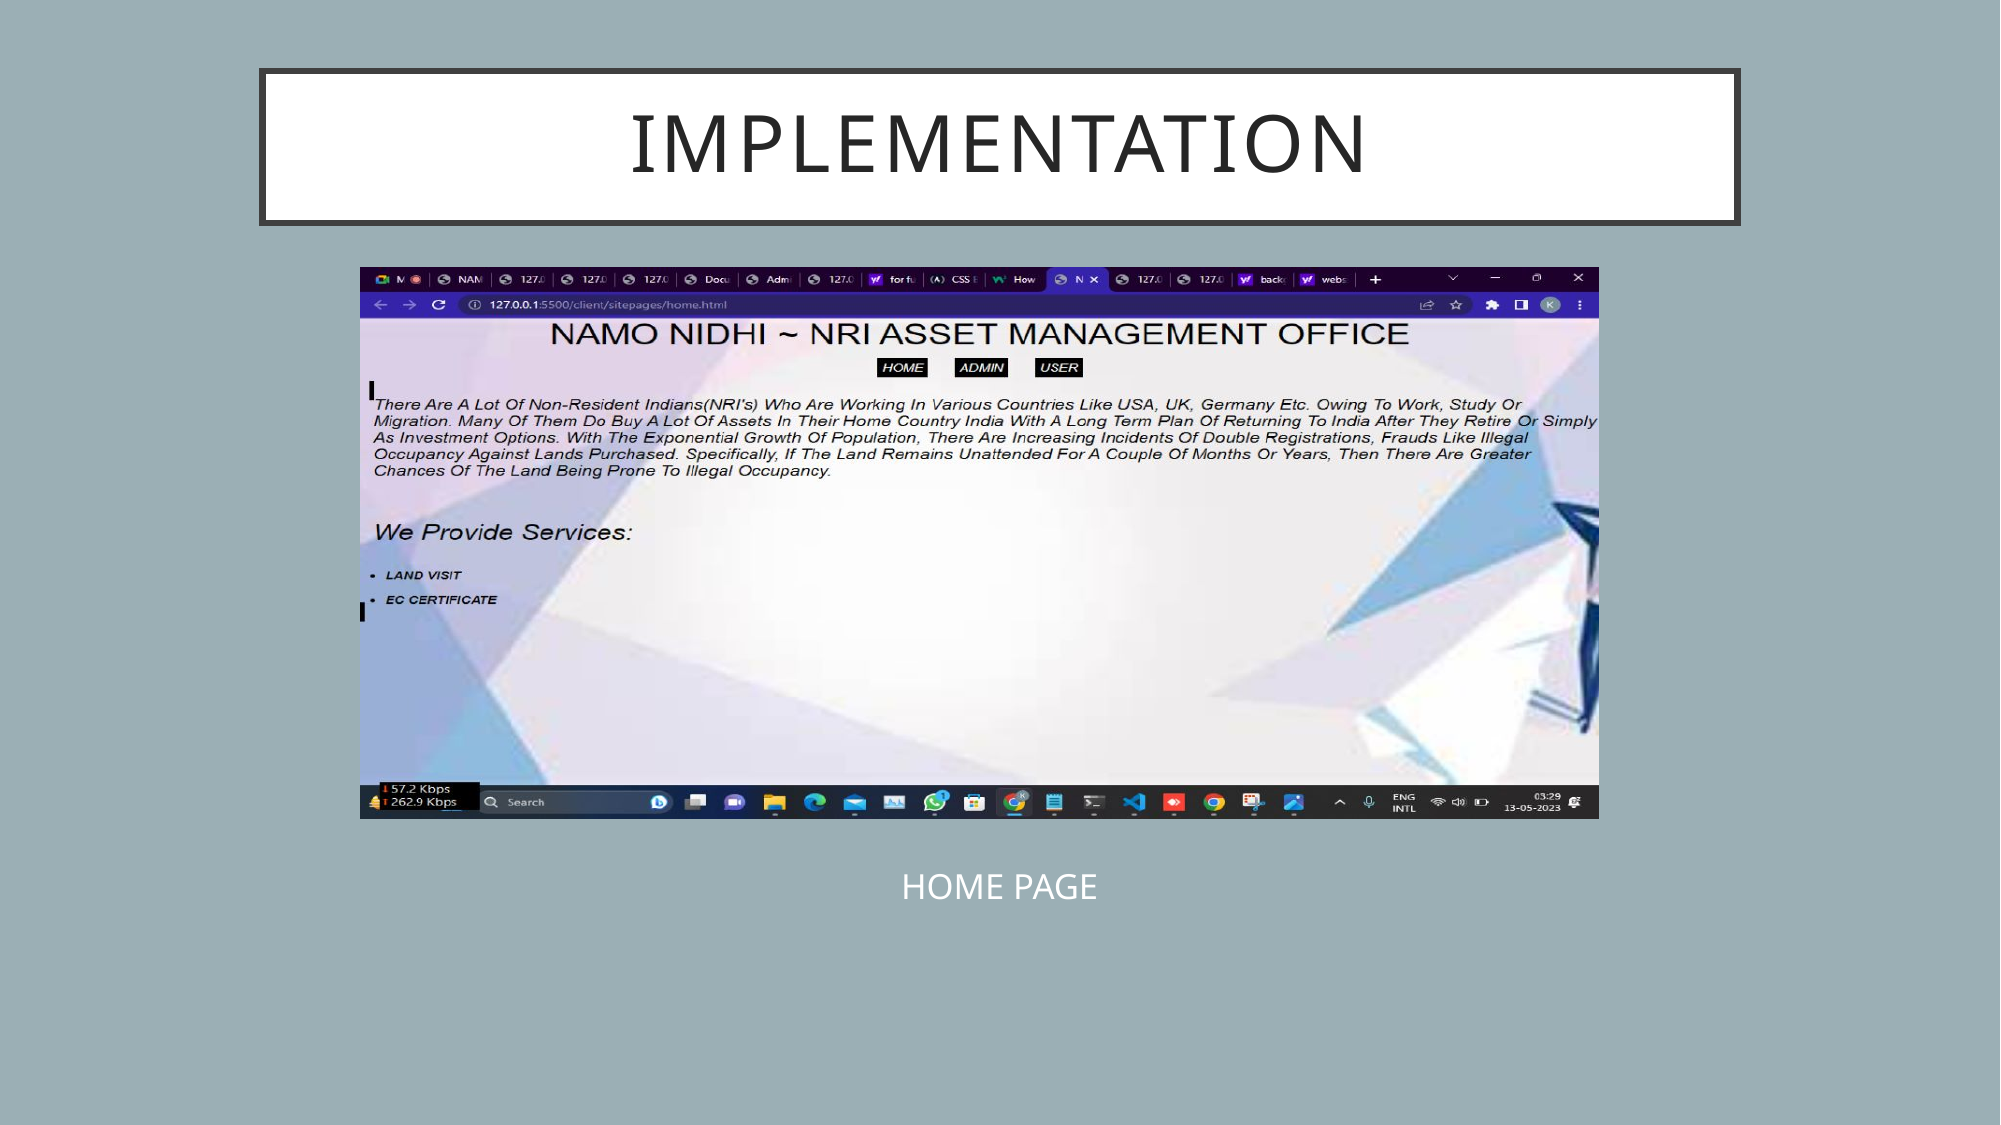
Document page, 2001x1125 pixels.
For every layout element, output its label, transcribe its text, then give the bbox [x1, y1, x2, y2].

title IMPLEMENTATION [259, 68, 1741, 226]
picture [359, 267, 1599, 819]
subtitle HOME PAGE [259, 270, 1740, 918]
